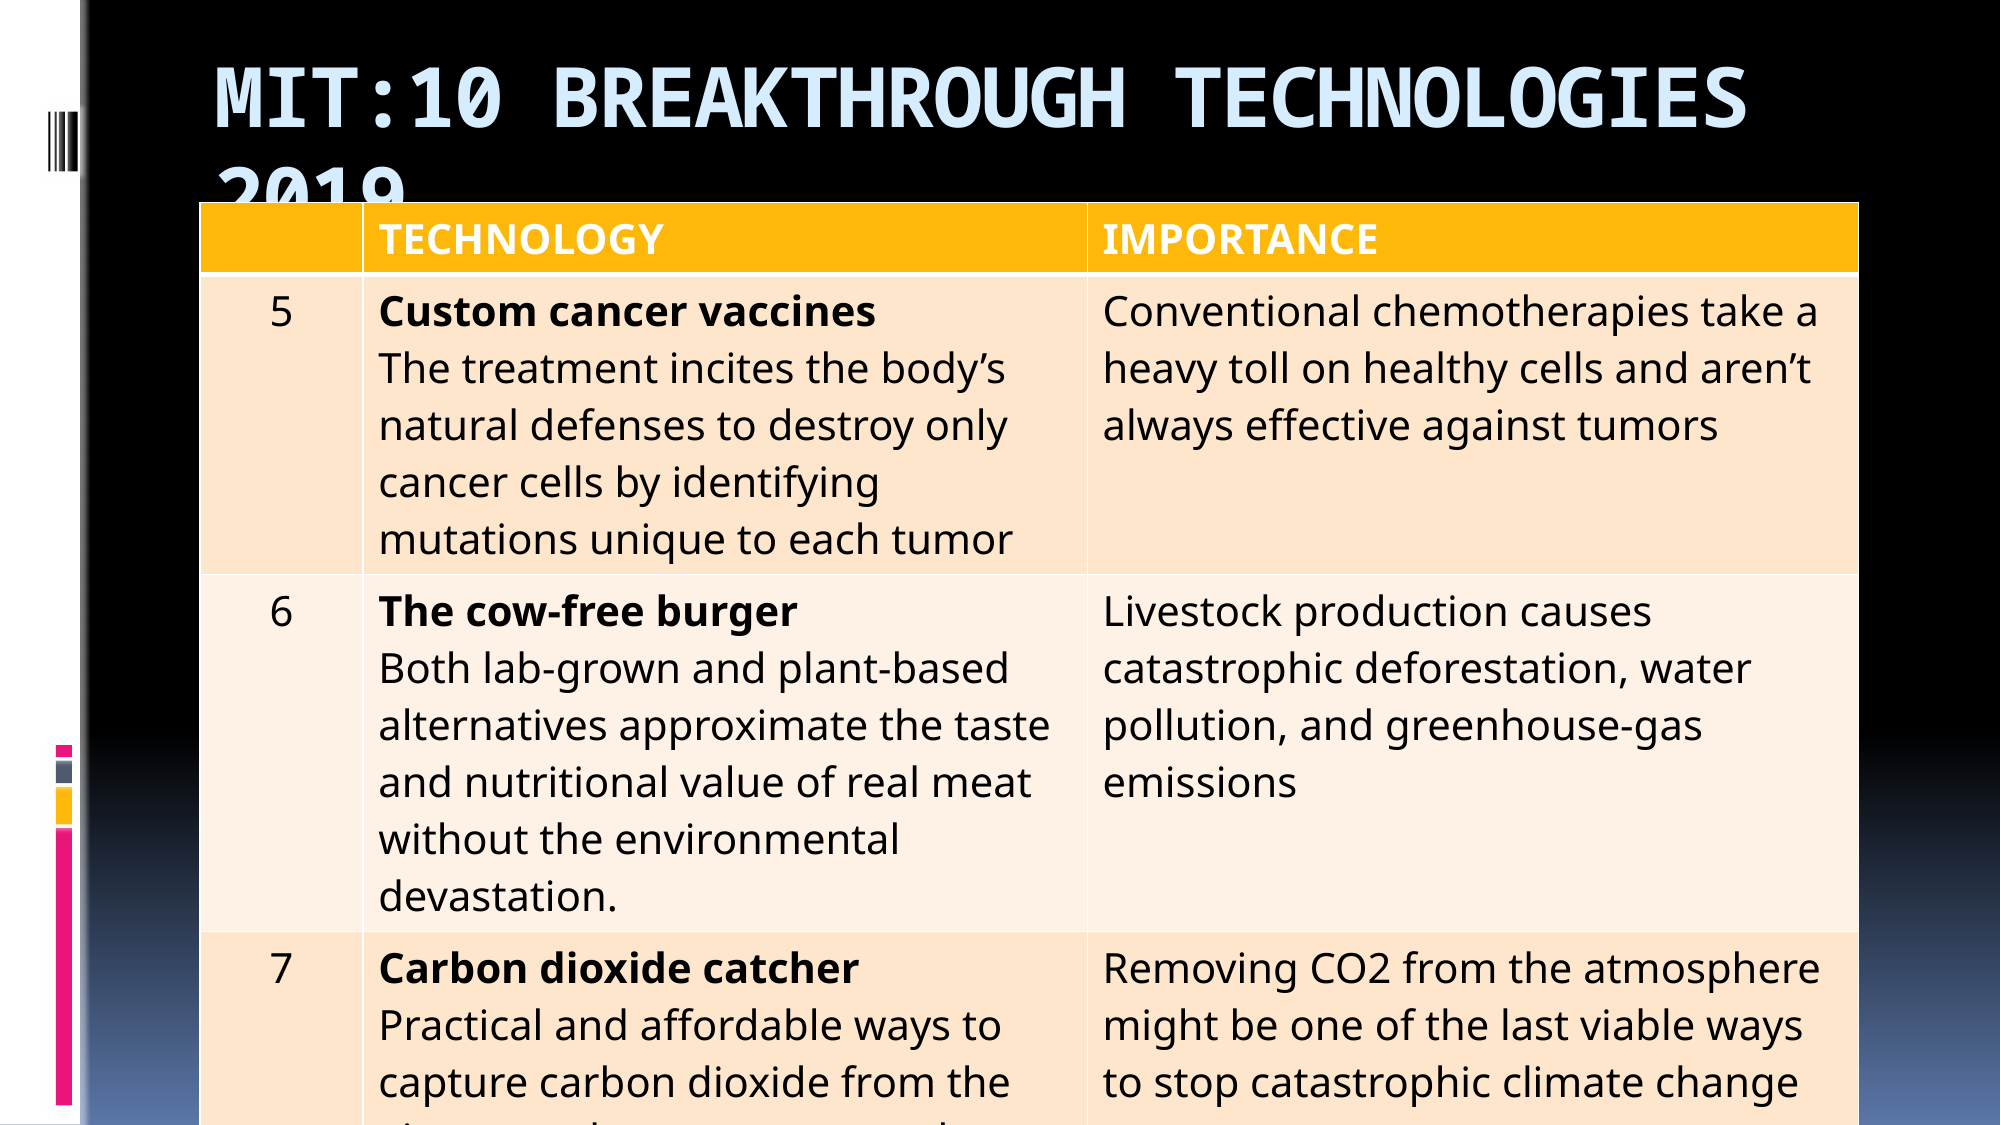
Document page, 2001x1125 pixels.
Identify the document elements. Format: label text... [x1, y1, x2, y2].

table_cell 7 [201, 932, 362, 1125]
table_header TECHNOLOGY [364, 203, 1087, 272]
table_cell Carbon dioxide catcher Practical and affordable ways to capture carbon dioxide from the air can soak up excess greenhouse-gas emissions. [364, 932, 1087, 1125]
table_cell The cow-free burger Both lab-grown and plant-based alternatives approximate the taste and nutritional value of real meat without the environmental devastation. [364, 575, 1087, 931]
list f a p [1859, 233, 1900, 1043]
table_cell Livestock production causes catastrophic deforestation, water pollution, and greenhouse-gas emissions [1088, 575, 1858, 931]
table_cell Conventional chemotherapies take a heavy toll on healthy cells and aren’t always effective against tumors [1088, 277, 1858, 574]
table_cell 5 [201, 277, 362, 574]
table_cell 6 [201, 575, 362, 931]
table_header IMPORTANCE [1088, 203, 1858, 272]
table_cell Custom cancer vaccines The treatment incites the body’s natural defenses to destroy only cancer cells by identifying mutations unique to each tumor [364, 277, 1087, 574]
table_header [201, 203, 362, 272]
title MIT:10 BREAKTHROUGH TECHNOLOGIES 2019 [200, 36, 1900, 187]
table_cell Removing CO2 from the atmosphere might be one of the last viable ways to stop catastrophic climate change [1088, 932, 1858, 1125]
